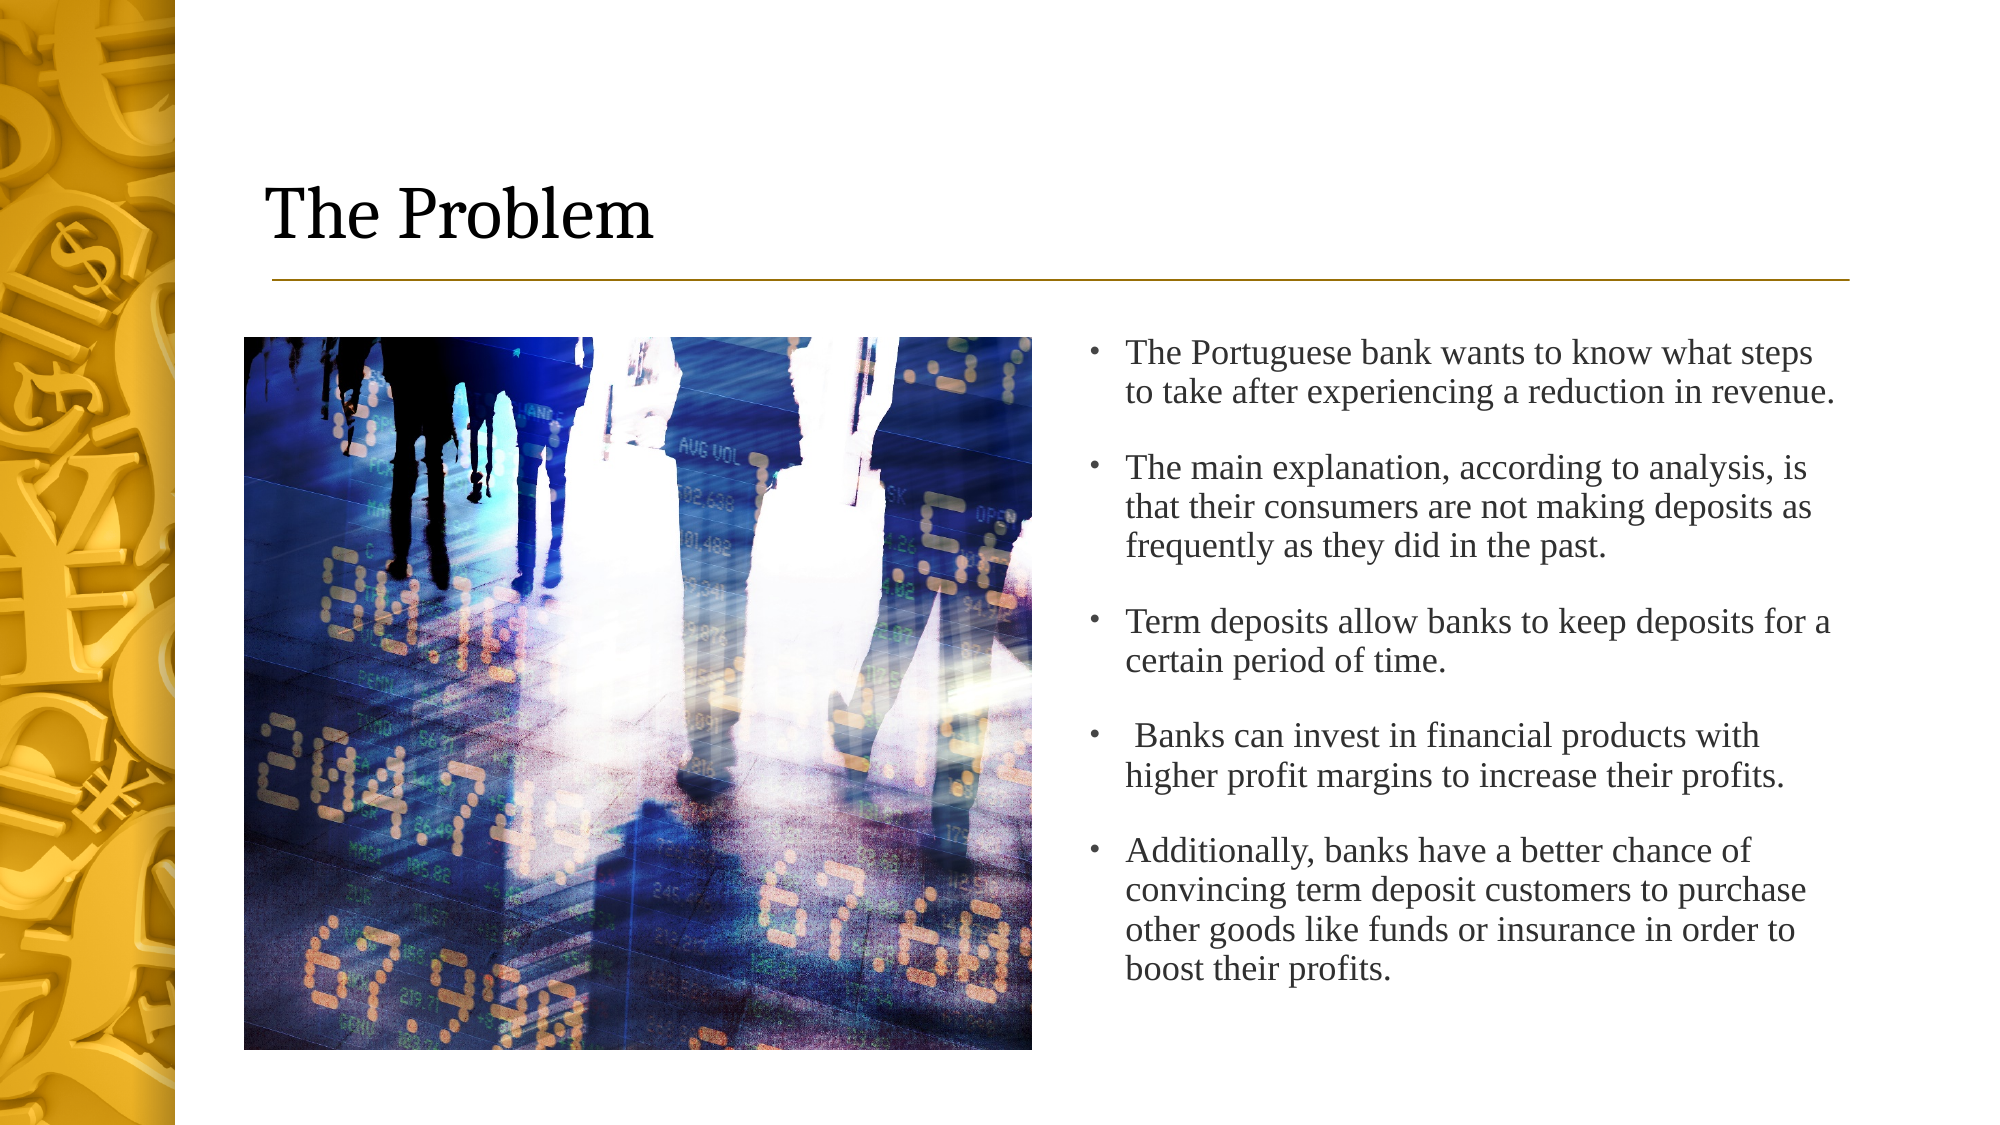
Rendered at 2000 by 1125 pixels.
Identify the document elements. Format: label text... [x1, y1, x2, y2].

picture [0, 0, 175, 1125]
list The Portuguese bank wants to know what steps to take after experiencing a reduction in revenue. The main explanation, according to analysis, is that their consumers are not making deposits as frequently as they did in the past. Term deposits allow banks to keep deposits for a certain period of time. Banks can invest in financial products with higher profit margins to increase their profits. Additionally, banks have a better chance of convincing term deposit customers to purchase other goods like funds or insurance in order to boost their profits. [1074, 325, 1863, 1013]
title The Problem [249, 62, 1863, 263]
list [243, 337, 1032, 1050]
